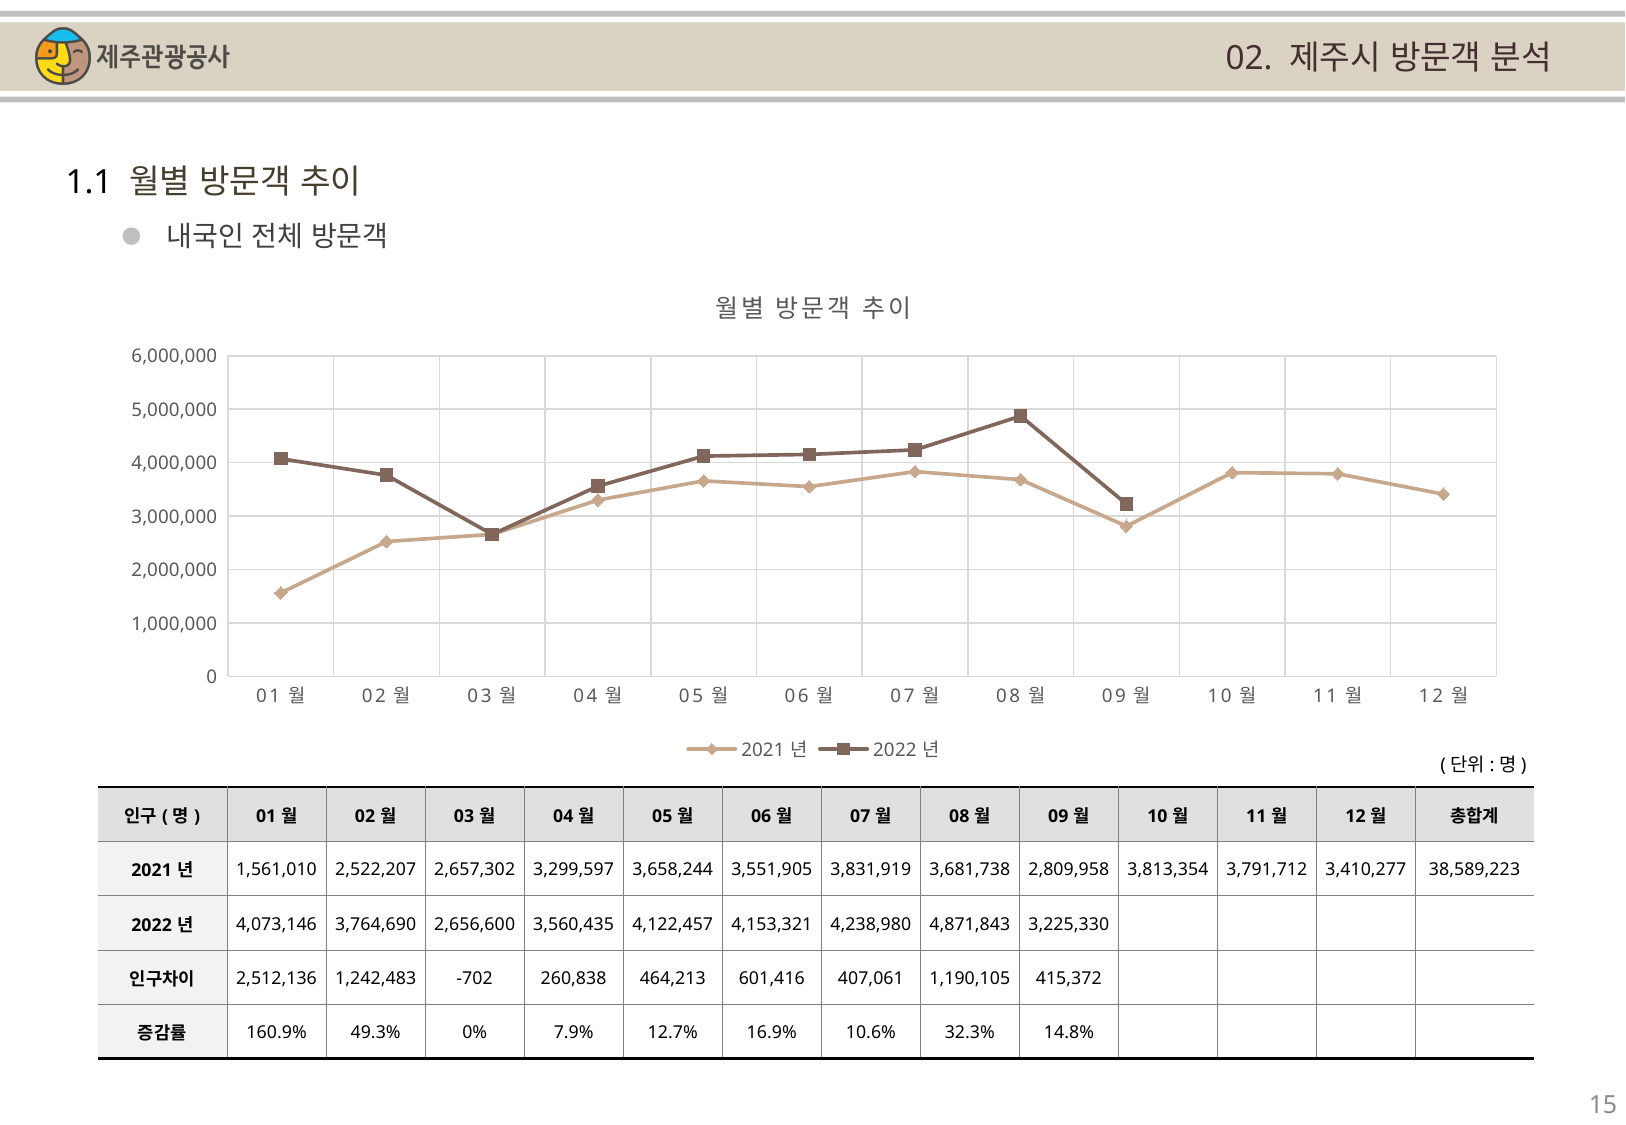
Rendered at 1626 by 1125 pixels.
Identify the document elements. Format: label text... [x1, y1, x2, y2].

table_cell 2,809,958 [1020, 842, 1118, 895]
text_box (단위:명) [1425, 745, 1542, 783]
table_cell [1218, 951, 1316, 1004]
table_cell 7.9% [525, 1005, 623, 1057]
table_cell 160.9% [228, 1005, 326, 1057]
table_cell [1317, 951, 1415, 1004]
table_cell 32.3% [921, 1005, 1019, 1057]
text_box 내국인 전체 방문객 [151, 210, 404, 260]
picture [31, 26, 232, 87]
table_cell [1416, 1005, 1534, 1057]
table_cell 3,681,738 [921, 842, 1019, 895]
table_cell 2021년 [98, 842, 227, 895]
table_cell [1218, 896, 1316, 950]
text_box 1.1 월별 방문객 추이 [50, 152, 1144, 208]
table_cell 1,190,105 [921, 951, 1019, 1004]
table_header 총합계 [1416, 788, 1534, 841]
table_cell 10.6% [822, 1005, 920, 1057]
table_cell 3,658,244 [624, 842, 722, 895]
table_cell 4,122,457 [624, 896, 722, 950]
table_cell [1416, 896, 1534, 950]
table_header 인구(명) [98, 788, 227, 841]
table_cell 464,213 [624, 951, 722, 1004]
table_cell 2,512,136 [228, 951, 326, 1004]
table_cell 3,764,690 [327, 896, 425, 950]
table_cell 2022년 [98, 896, 227, 950]
table_header 11월 [1218, 788, 1316, 841]
table_cell [1119, 896, 1217, 950]
table_header 08월 [921, 788, 1019, 841]
table_cell [1317, 1005, 1415, 1057]
table_cell [1119, 951, 1217, 1004]
table_header 10월 [1119, 788, 1217, 841]
text_box [121, 226, 141, 246]
table_cell 601,416 [723, 951, 821, 1004]
table_cell 3,410,277 [1317, 842, 1415, 895]
table_header 04월 [525, 788, 623, 841]
table_cell 3,560,435 [525, 896, 623, 950]
table_cell 3,551,905 [723, 842, 821, 895]
table_header 07월 [822, 788, 920, 841]
table_cell [1416, 951, 1534, 1004]
table_header 12월 [1317, 788, 1415, 841]
table_cell 2,657,302 [426, 842, 524, 895]
table_cell -702 [426, 951, 524, 1004]
slide_number 15 [1251, 1063, 1618, 1123]
table_cell 407,061 [822, 951, 920, 1004]
table_cell 16.9% [723, 1005, 821, 1057]
table_cell 3,299,597 [525, 842, 623, 895]
table_cell 3,225,330 [1020, 896, 1118, 950]
table_cell [1317, 896, 1415, 950]
table_cell [1119, 1005, 1217, 1057]
table_cell 12.7% [624, 1005, 722, 1057]
table_header 09월 [1020, 788, 1118, 841]
table_cell 3,791,712 [1218, 842, 1316, 895]
table_cell [1218, 1005, 1316, 1057]
table_cell 0% [426, 1005, 524, 1057]
table_cell 1,561,010 [228, 842, 326, 895]
text_box 02. 제주시 방문객 분석 [1042, 28, 1595, 84]
table_cell 49.3% [327, 1005, 425, 1057]
table_cell 인구차이 [98, 951, 227, 1004]
table_cell 1,242,483 [327, 951, 425, 1004]
table_cell 3,831,919 [822, 842, 920, 895]
table_cell 4,153,321 [723, 896, 821, 950]
table_cell 415,372 [1020, 951, 1118, 1004]
table_header 05월 [624, 788, 722, 841]
chart [102, 261, 1525, 769]
table_cell 14.8% [1020, 1005, 1118, 1057]
table_cell 증감률 [98, 1005, 227, 1057]
table_header 01월 [228, 788, 326, 841]
table_cell 3,813,354 [1119, 842, 1217, 895]
table_cell 4,871,843 [921, 896, 1019, 950]
table_cell 4,073,146 [228, 896, 326, 950]
table_header 03월 [426, 788, 524, 841]
table_header 06월 [723, 788, 821, 841]
table_header 02월 [327, 788, 425, 841]
table_cell 2,656,600 [426, 896, 524, 950]
table_cell 4,238,980 [822, 896, 920, 950]
table_cell 260,838 [525, 951, 623, 1004]
table_cell 2,522,207 [327, 842, 425, 895]
table_cell 38,589,223 [1416, 842, 1534, 895]
